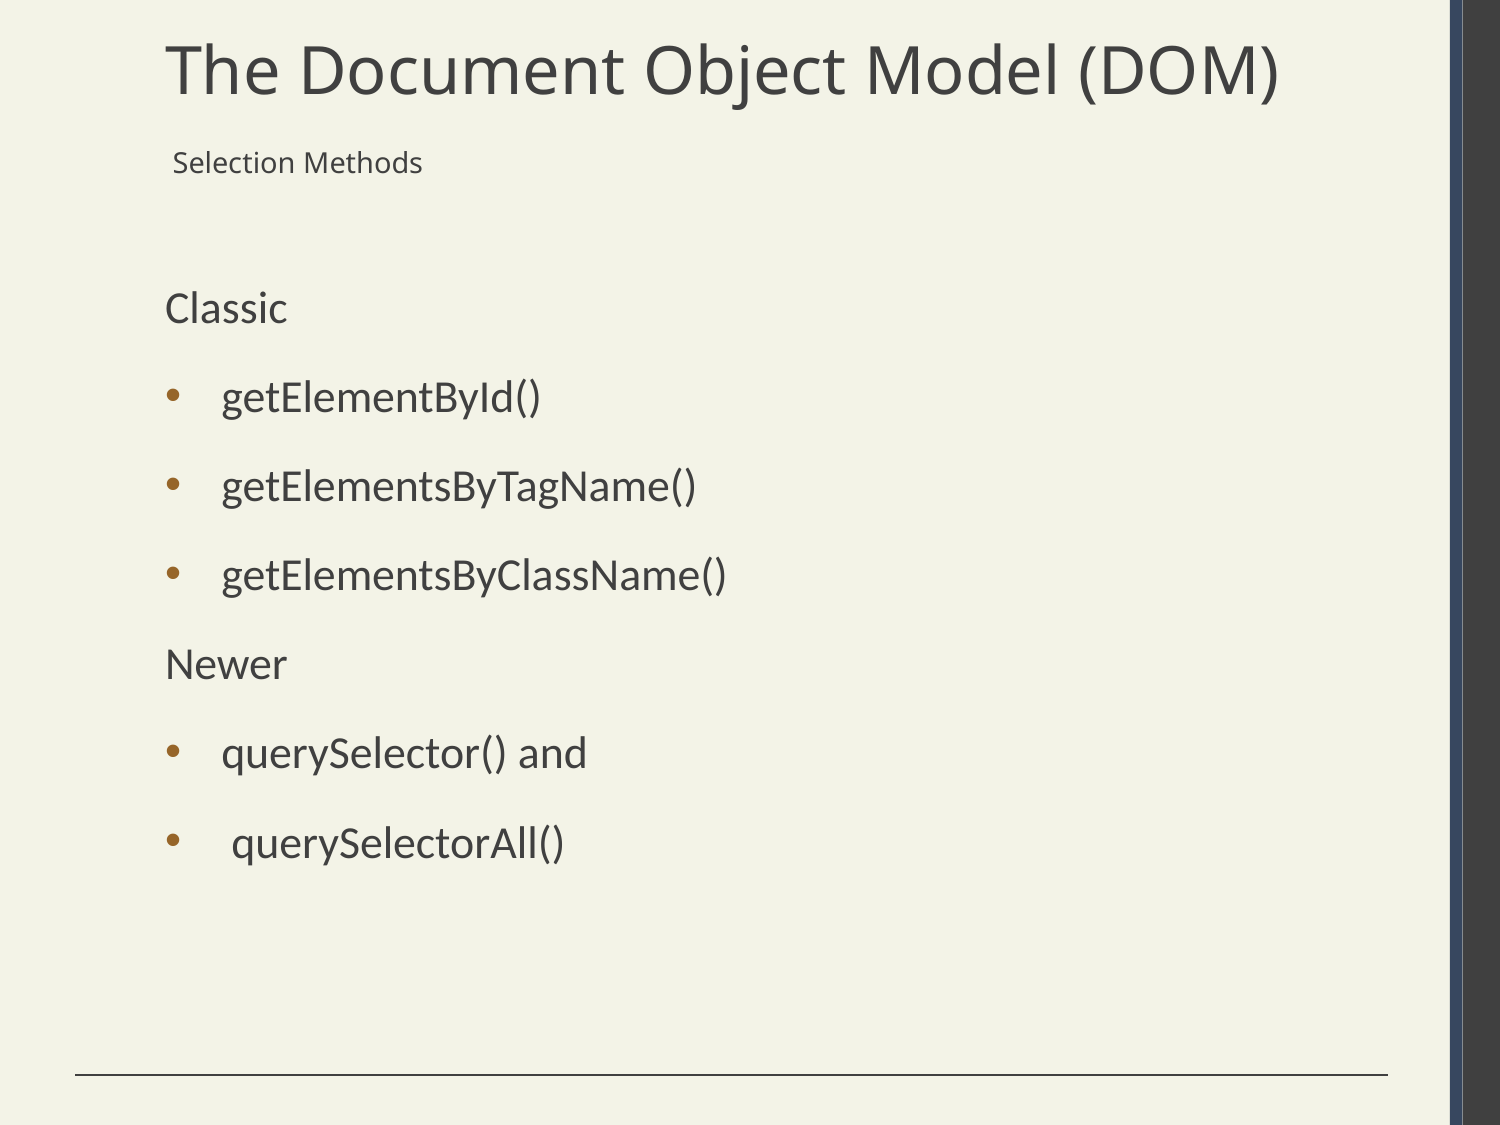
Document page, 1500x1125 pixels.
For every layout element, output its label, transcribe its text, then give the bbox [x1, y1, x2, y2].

list Selection Methods [150, 137, 1200, 188]
title The Document Object Model (DOM) [150, 20, 1425, 188]
list Classic getElementById() getElementsByTagName() getElementsByClassName() Newer querySelector() and querySelectorAll() [150, 270, 1200, 1013]
